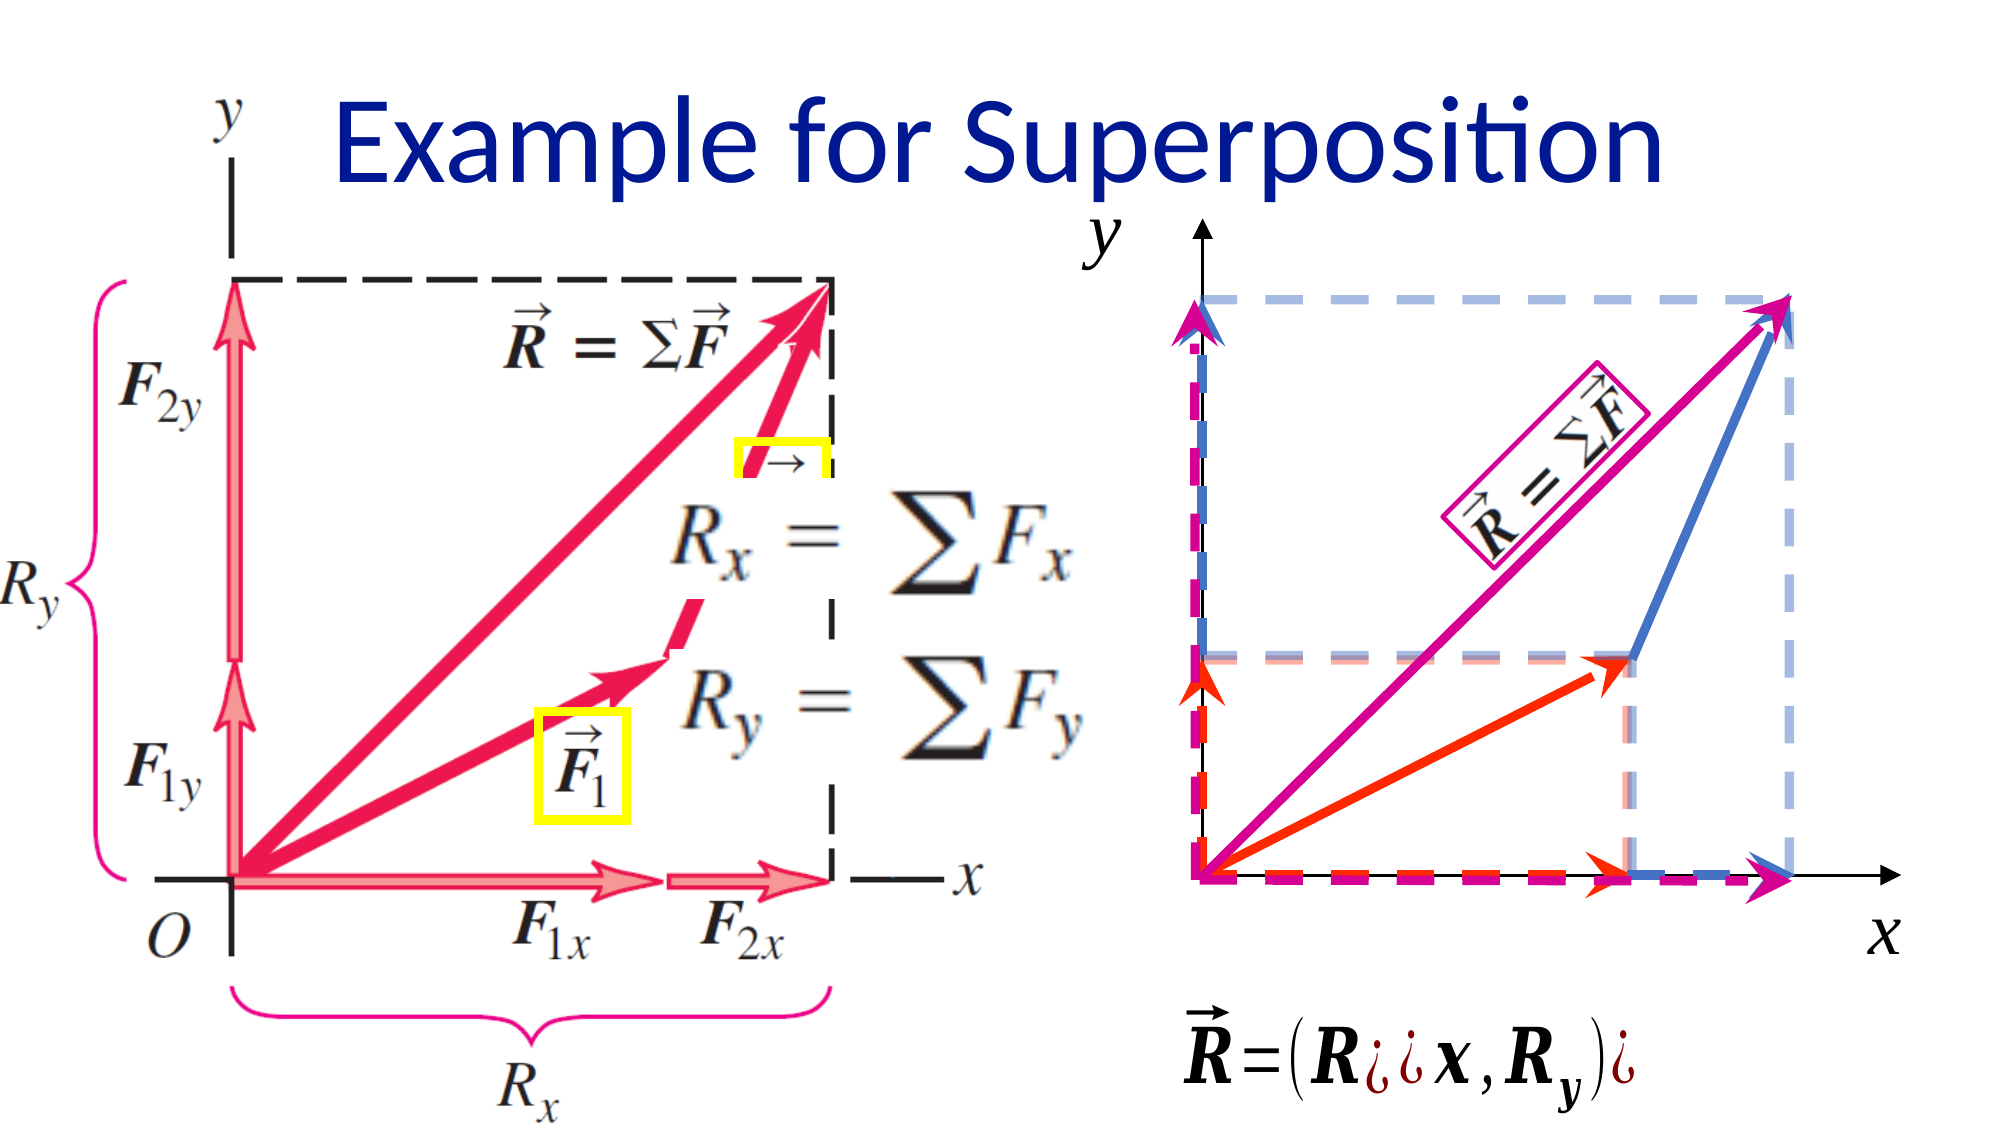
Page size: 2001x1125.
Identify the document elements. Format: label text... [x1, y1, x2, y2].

picture [0, 98, 987, 1125]
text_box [669, 478, 1098, 770]
picture [1438, 431, 1653, 500]
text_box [1202, 295, 1792, 877]
text_box Example for Superposition [220, 44, 1780, 241]
text_box x [1809, 874, 1990, 986]
text_box y [1049, 174, 1190, 286]
